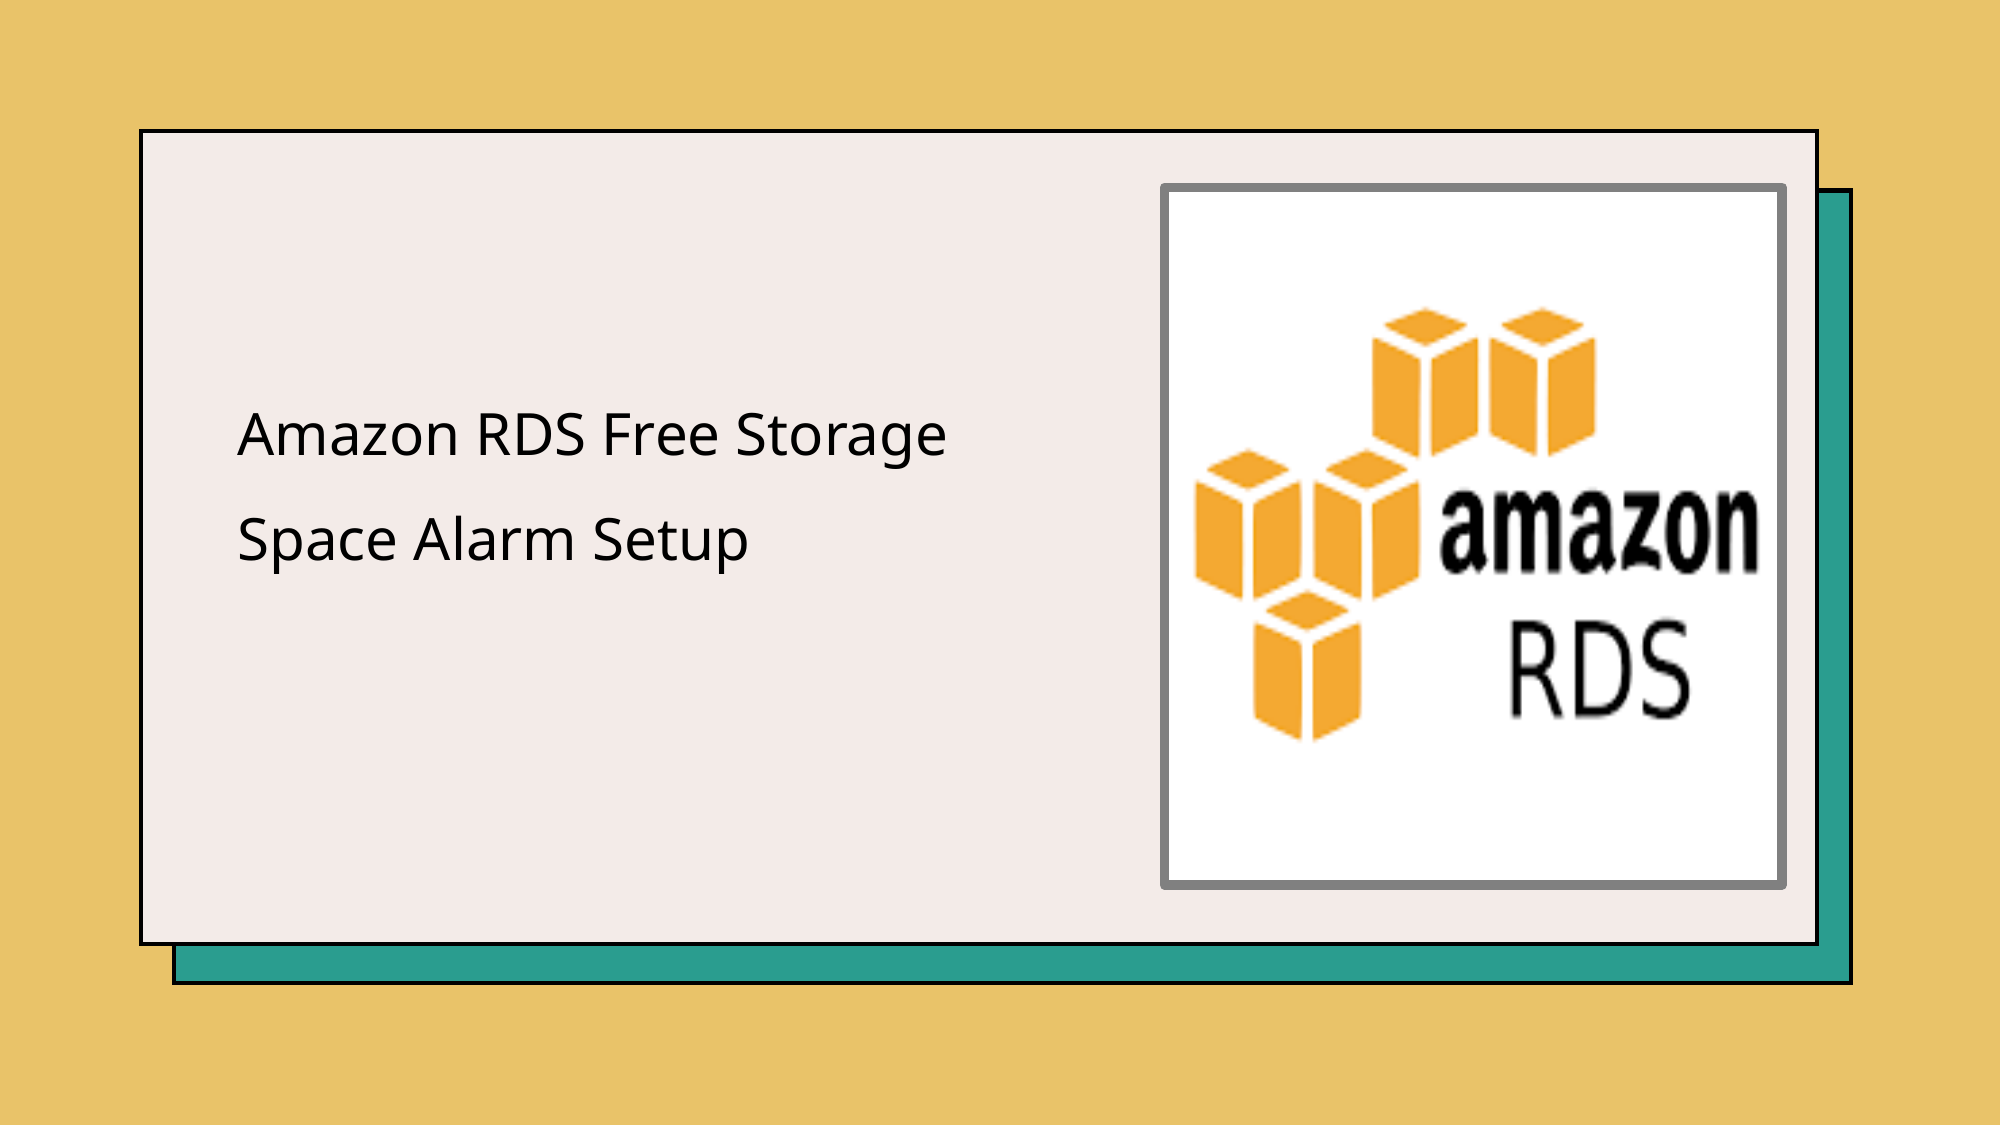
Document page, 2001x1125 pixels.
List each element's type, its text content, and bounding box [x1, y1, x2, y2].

picture [1169, 191, 1778, 881]
title Amazon RDS Free Storage Space Alarm Setup [222, 387, 1030, 580]
